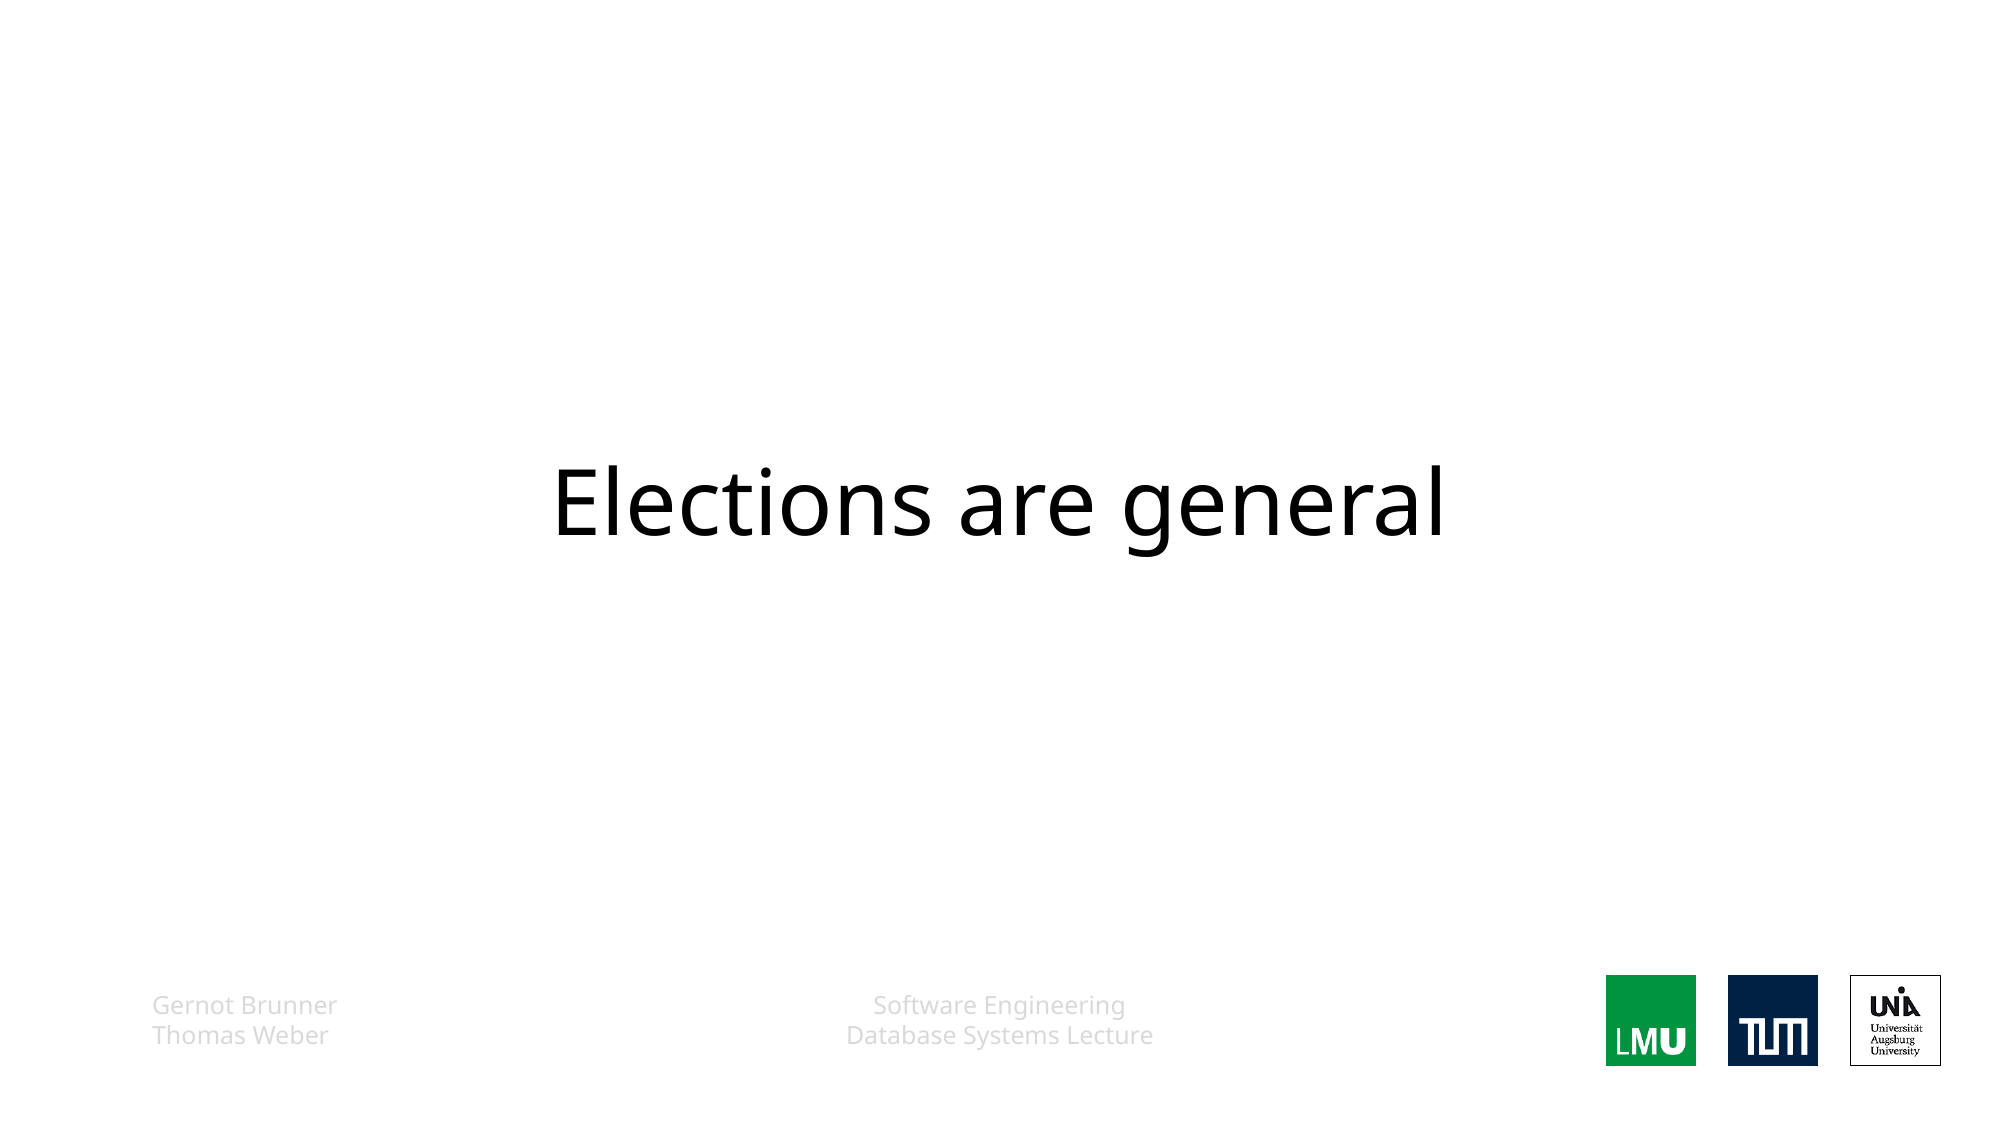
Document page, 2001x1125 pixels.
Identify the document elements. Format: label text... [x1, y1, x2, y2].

picture [1728, 975, 1818, 1066]
picture [1851, 976, 1940, 1065]
title Elections are general [137, 397, 1863, 615]
picture [1606, 975, 1696, 1066]
